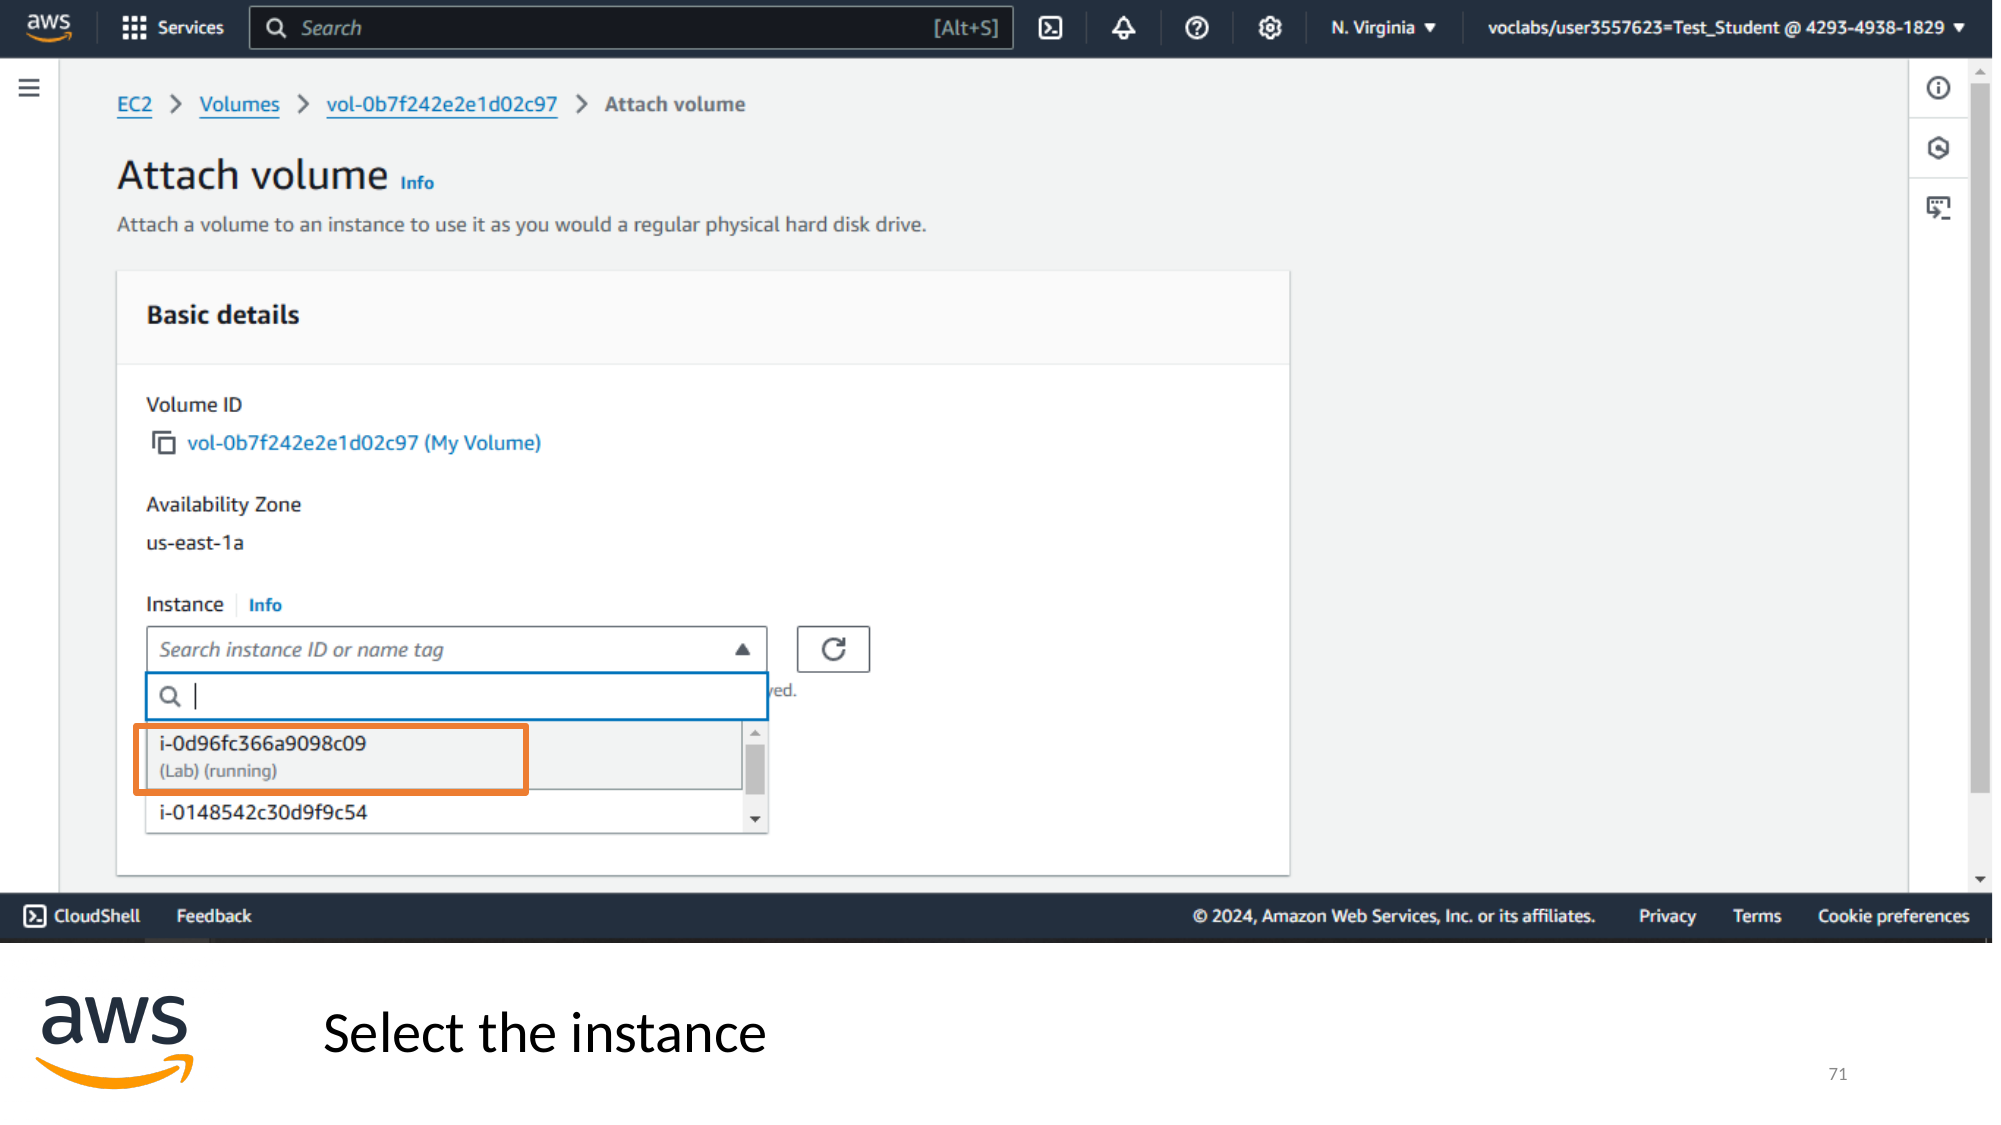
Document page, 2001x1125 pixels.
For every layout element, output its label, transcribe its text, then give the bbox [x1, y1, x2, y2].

slide_number ‹#› [1690, 1042, 1863, 1103]
picture [0, 956, 227, 1125]
text_box Select the instance [308, 954, 1690, 1125]
picture [0, 0, 1993, 943]
